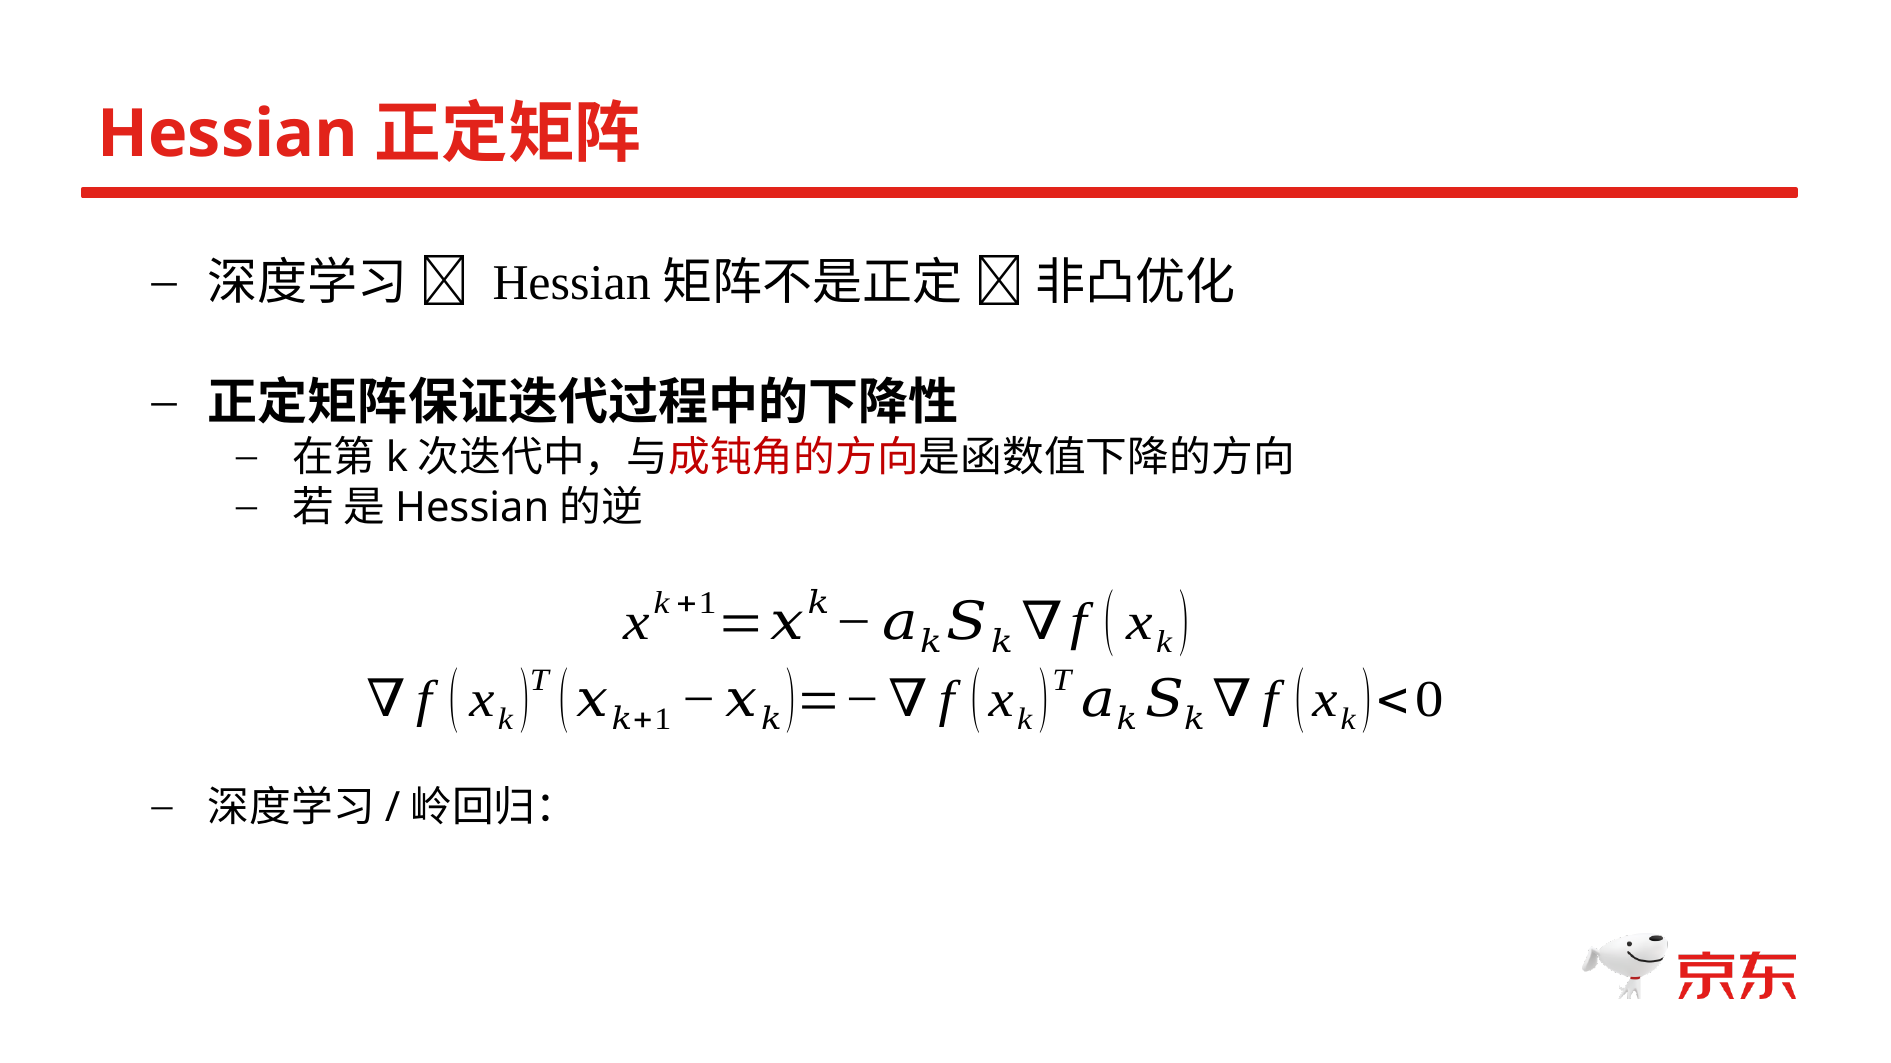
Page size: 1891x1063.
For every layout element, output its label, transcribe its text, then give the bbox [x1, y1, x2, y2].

list Hessian正定矩阵 [82, 82, 1087, 189]
picture [1582, 933, 1796, 999]
